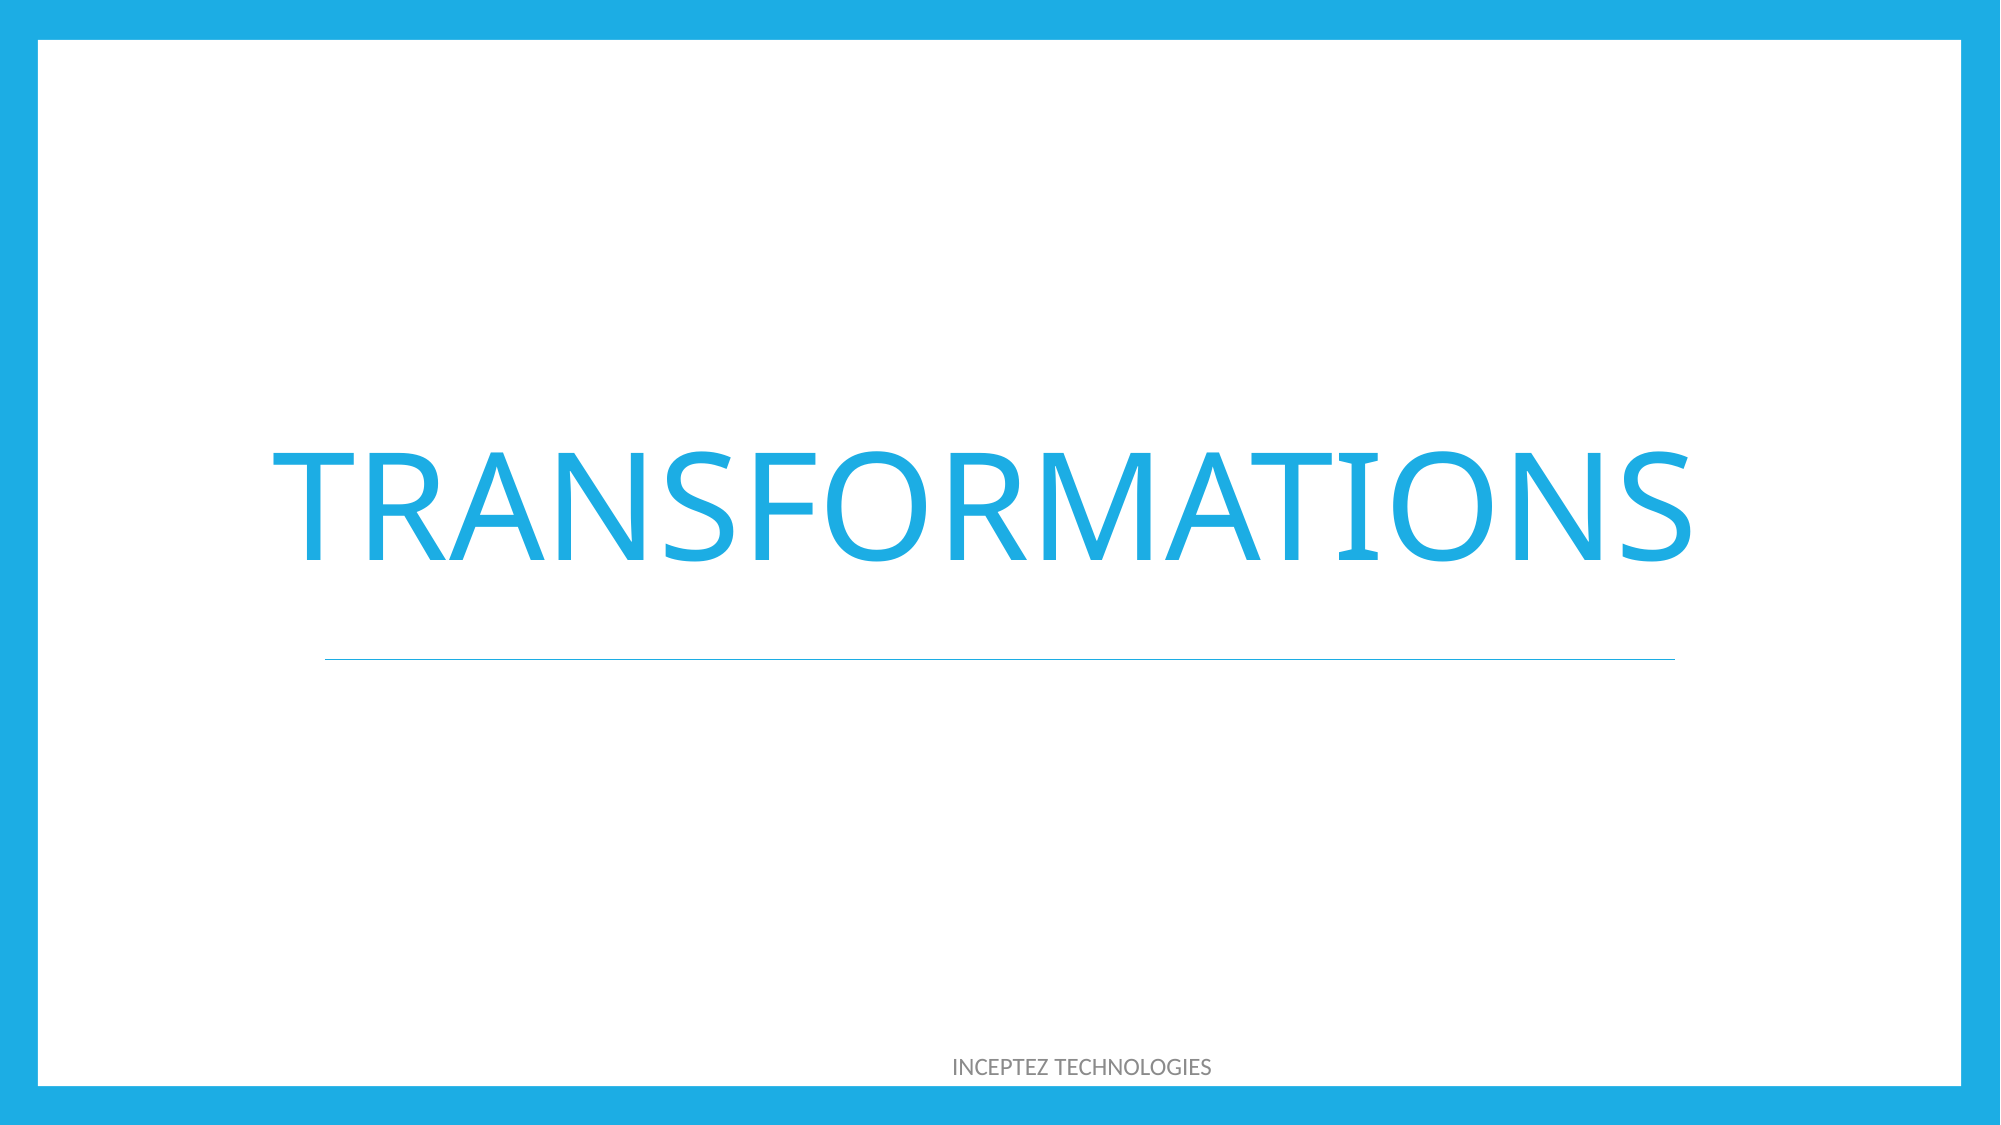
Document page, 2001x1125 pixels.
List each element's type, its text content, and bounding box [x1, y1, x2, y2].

title Transformations [123, 130, 1849, 599]
text_box INCEPTEZ TECHNOLOGIES [844, 1035, 1320, 1096]
